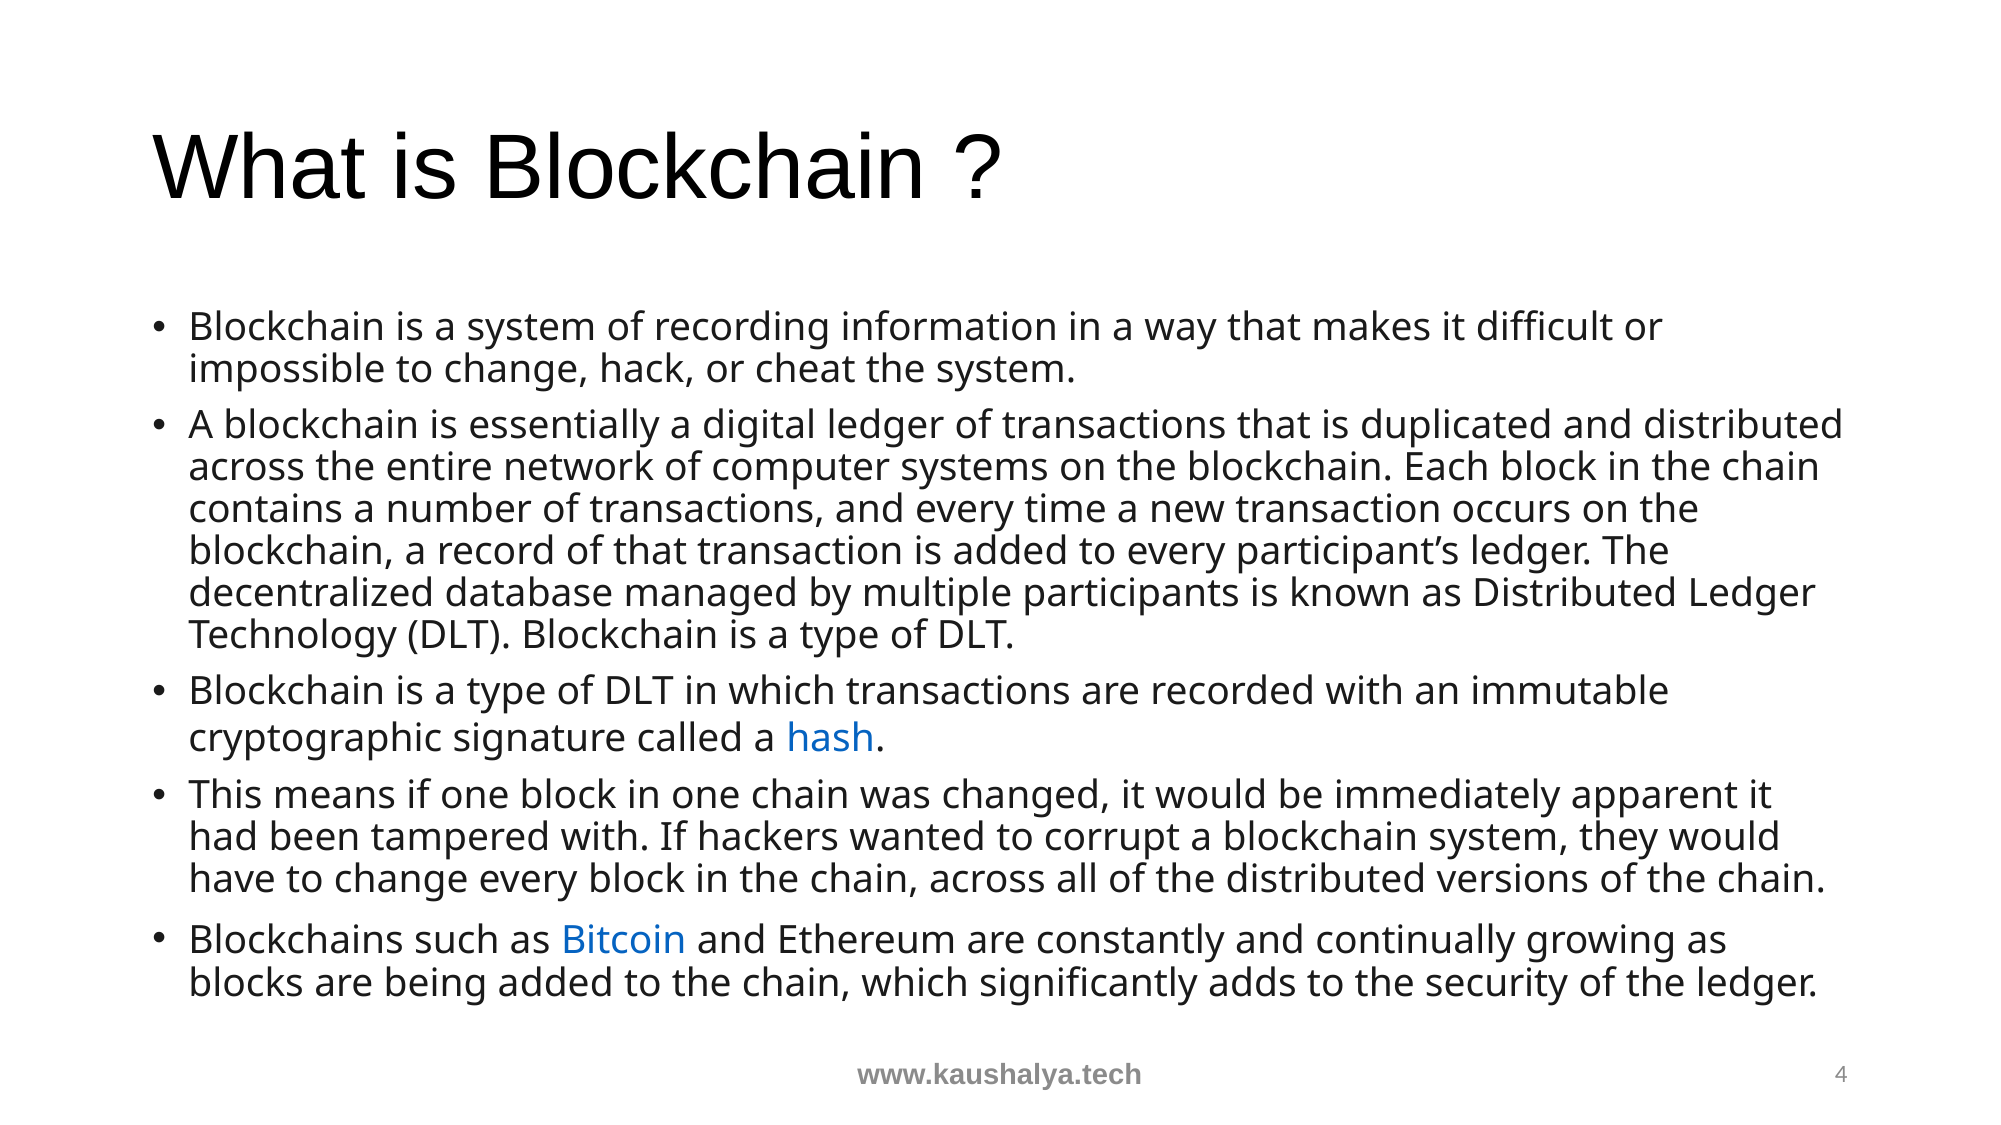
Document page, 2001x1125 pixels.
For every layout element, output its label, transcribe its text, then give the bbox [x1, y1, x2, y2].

slide_number 4 [1412, 1042, 1863, 1103]
list Blockchain is a system of recording information in a way that makes it difficult or impossible to change, hack, or cheat the system. A blockchain is essentially a digital ledger of transactions that is duplicated and distributed across the entire network of computer systems on the blockchain. Each block in the chain contains a number of transactions, and every time a new transaction occurs on the blockchain, a record of that transaction is added to every participant’s ledger. The decentralized database managed by multiple participants is known as Distributed Ledger Technology (DLT). Blockchain is a type of DLT. Blockchain is a type of DLT in which transactions are recorded with an immutable cryptographic signature called a hash. This means if one block in one chain was changed, it would be immediately apparent it had been tampered with. If hackers wanted to corrupt a blockchain system, they would have to change every block in the chain, across all of the distributed versions of the chain. Blockchains such as Bitcoin and Ethereum are constantly and continually growing as blocks are being added to the chain, which significantly adds to the security of the ledger. [137, 299, 1863, 1014]
footer www.kaushalya.tech [662, 1042, 1338, 1103]
title What is Blockchain ? [137, 59, 1863, 278]
